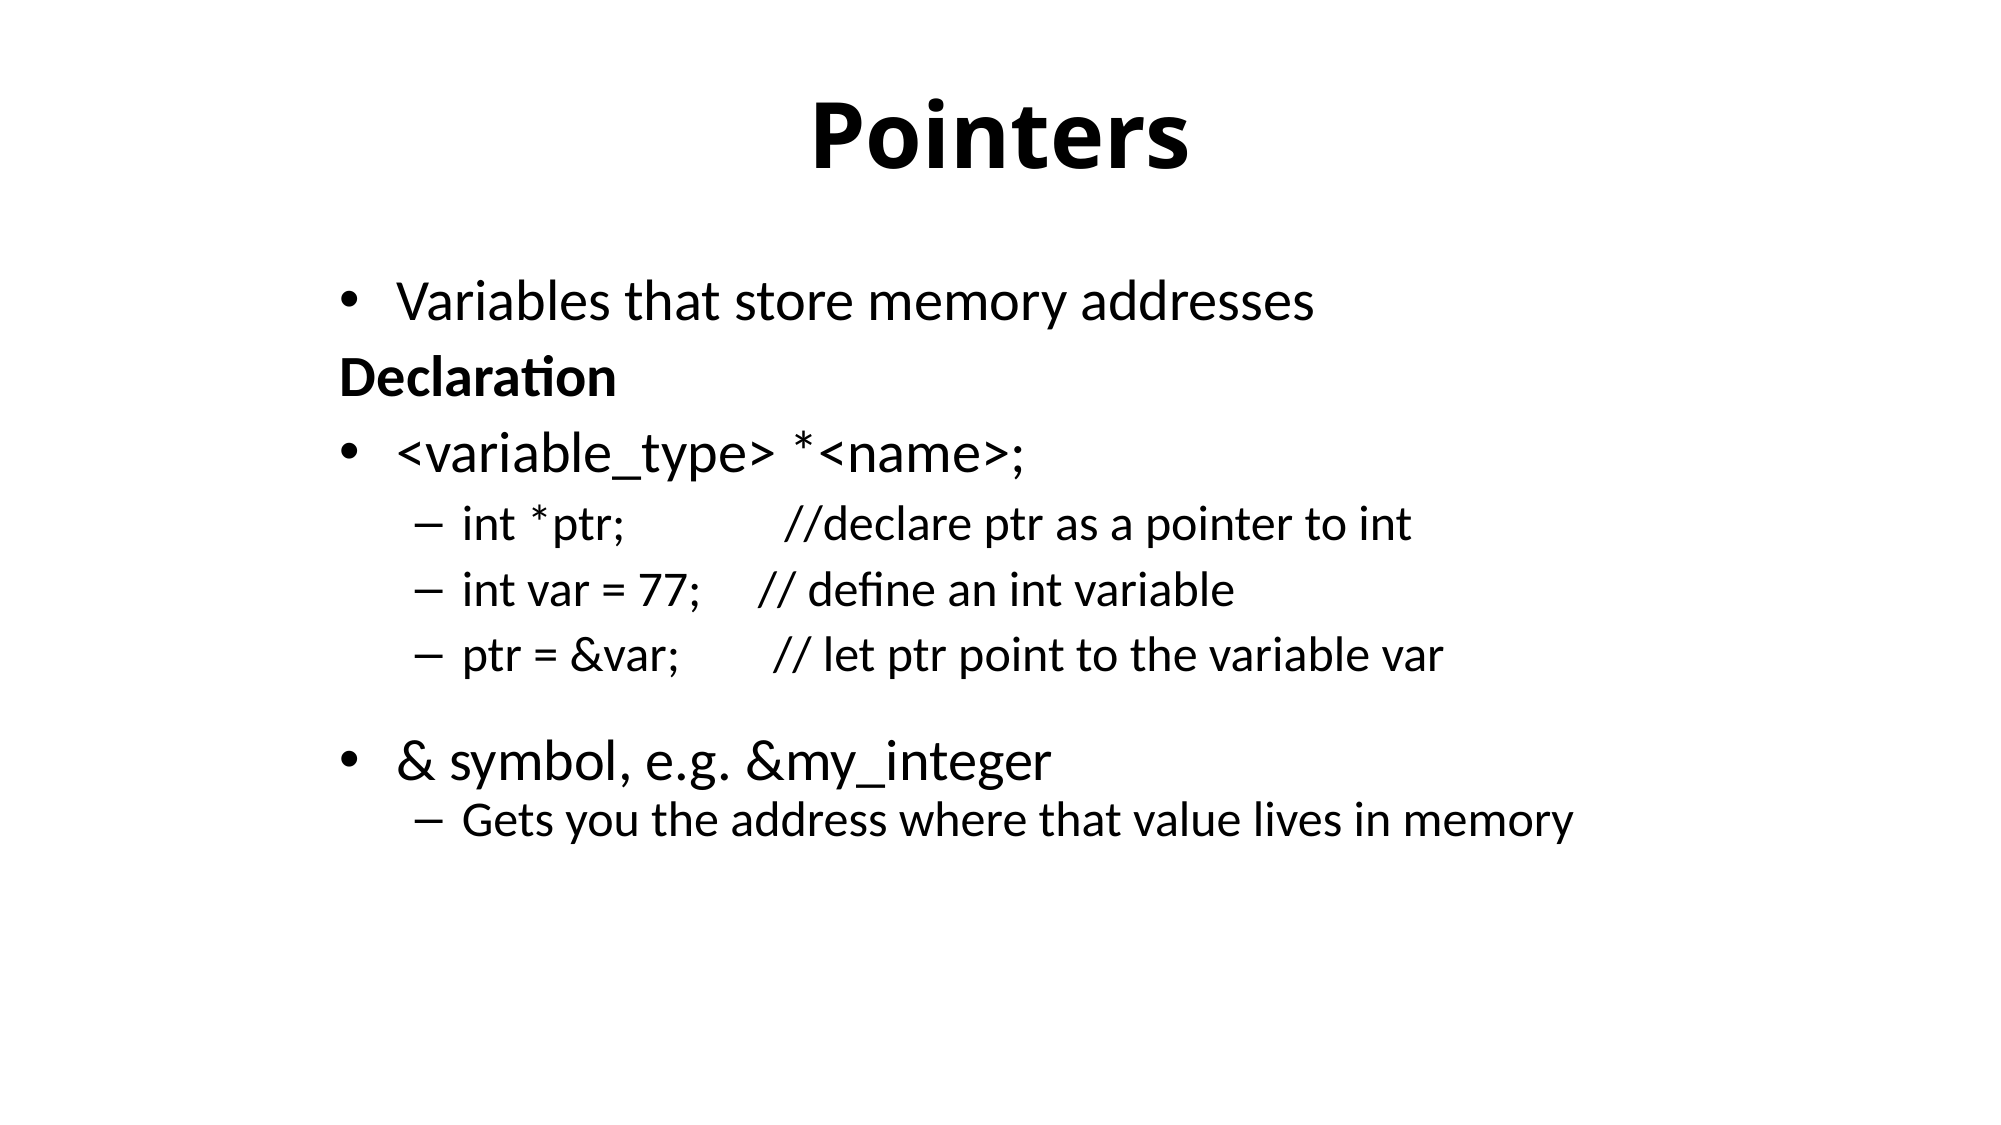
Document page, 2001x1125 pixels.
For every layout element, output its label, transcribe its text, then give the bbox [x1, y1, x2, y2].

title Pointers [324, 45, 1675, 233]
list Variables that store memory addresses Declaration <variable_type> *<name>; int *ptr; //declare ptr as a pointer to int int var = 77; // define an int variable ptr = &var; // let ptr point to the variable var [324, 262, 1675, 722]
text_box & symbol, e.g. &my_integer Gets you the address where that value lives in memory [324, 722, 1675, 1125]
